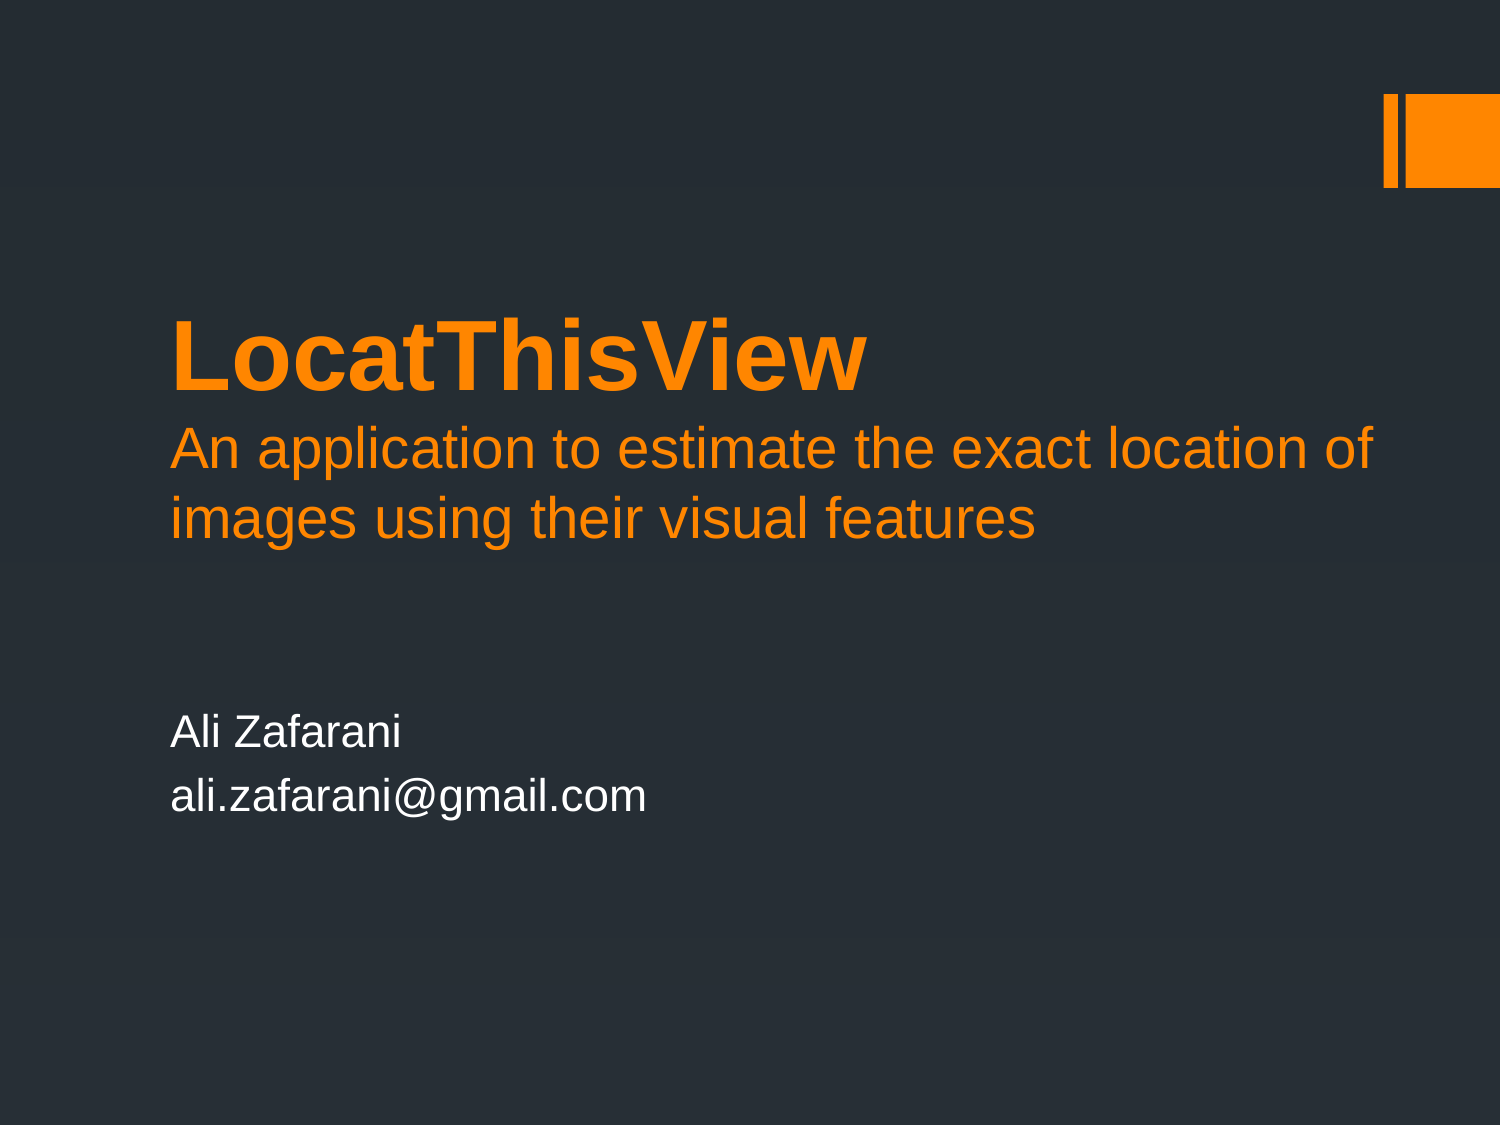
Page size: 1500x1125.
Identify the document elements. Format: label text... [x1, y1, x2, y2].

subtitle Ali Zafarani ali.zafarani@gmail.com [155, 693, 1206, 982]
title LocatThisView An application to estimate the exact location of images using their visual features [155, 172, 1431, 558]
